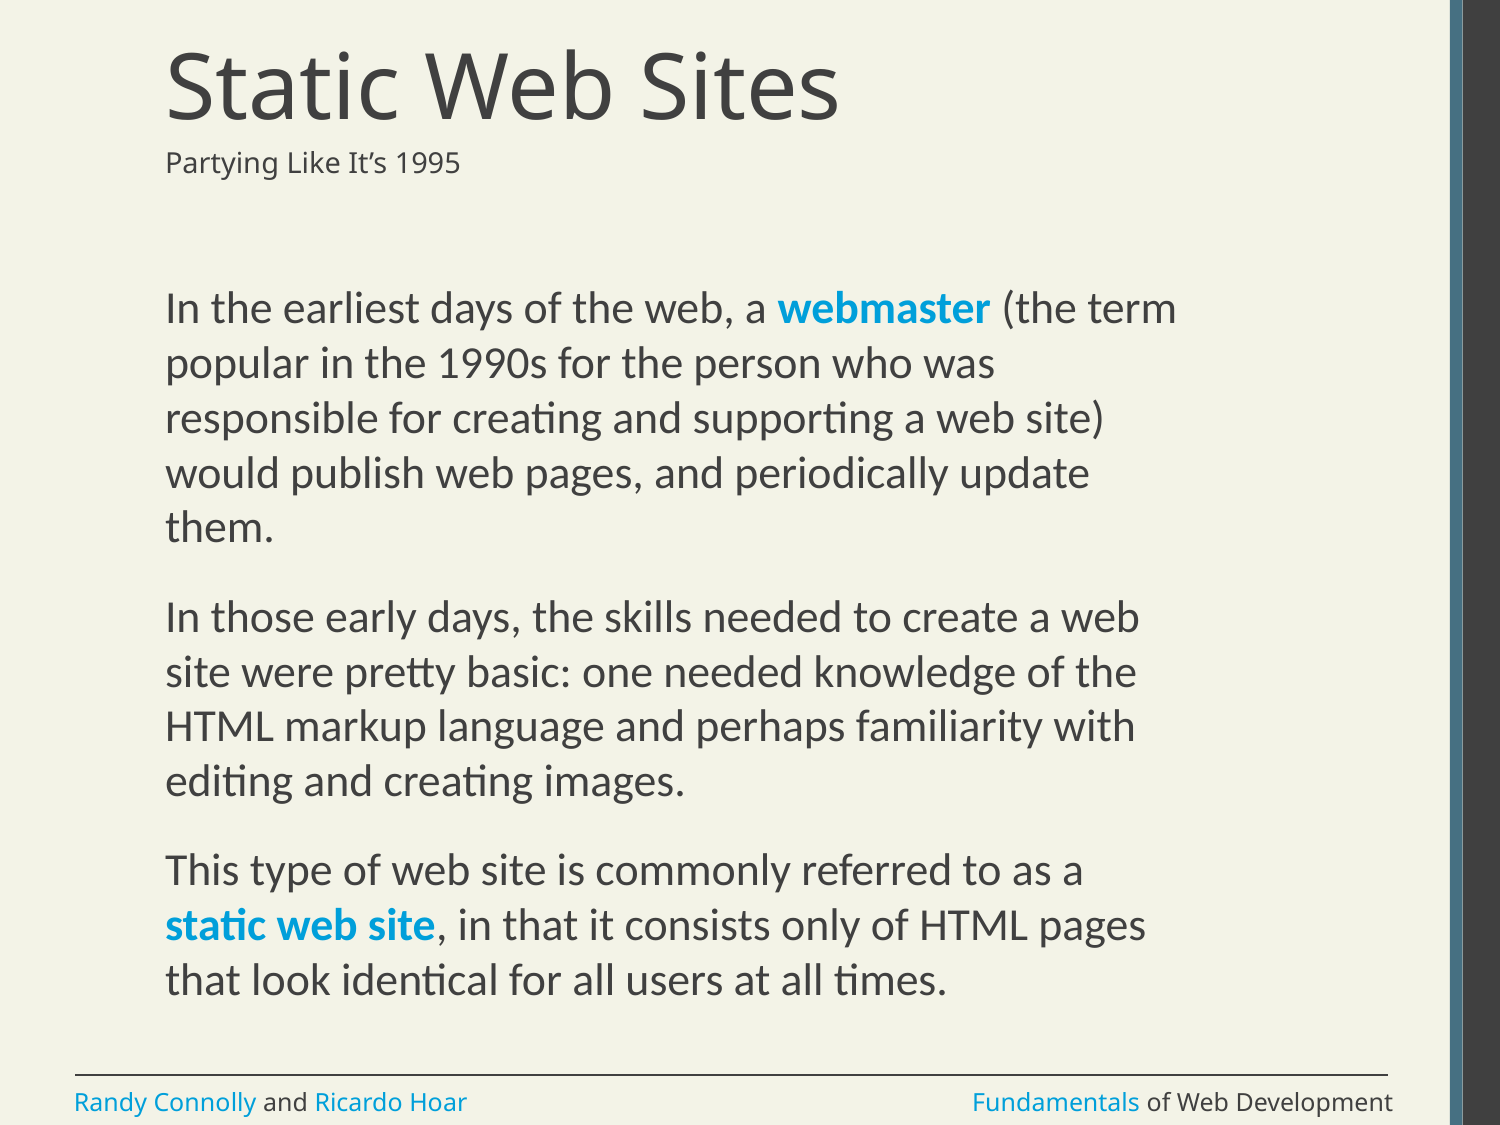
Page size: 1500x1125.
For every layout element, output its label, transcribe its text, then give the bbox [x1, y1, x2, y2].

list Partying Like It’s 1995 [150, 137, 1200, 188]
list In the earliest days of the web, a webmaster (the term popular in the 1990s for the person who was responsible for creating and supporting a web site) would publish web pages, and periodically update them. In those early days, the skills needed to create a web site were pretty basic: one needed knowledge of the HTML markup language and perhaps familiarity with editing and creating images. This type of web site is commonly referred to as a static web site, in that it consists only of HTML pages that look identical for all users at all times. [150, 270, 1200, 1013]
title Static Web Sites [150, 20, 1425, 188]
